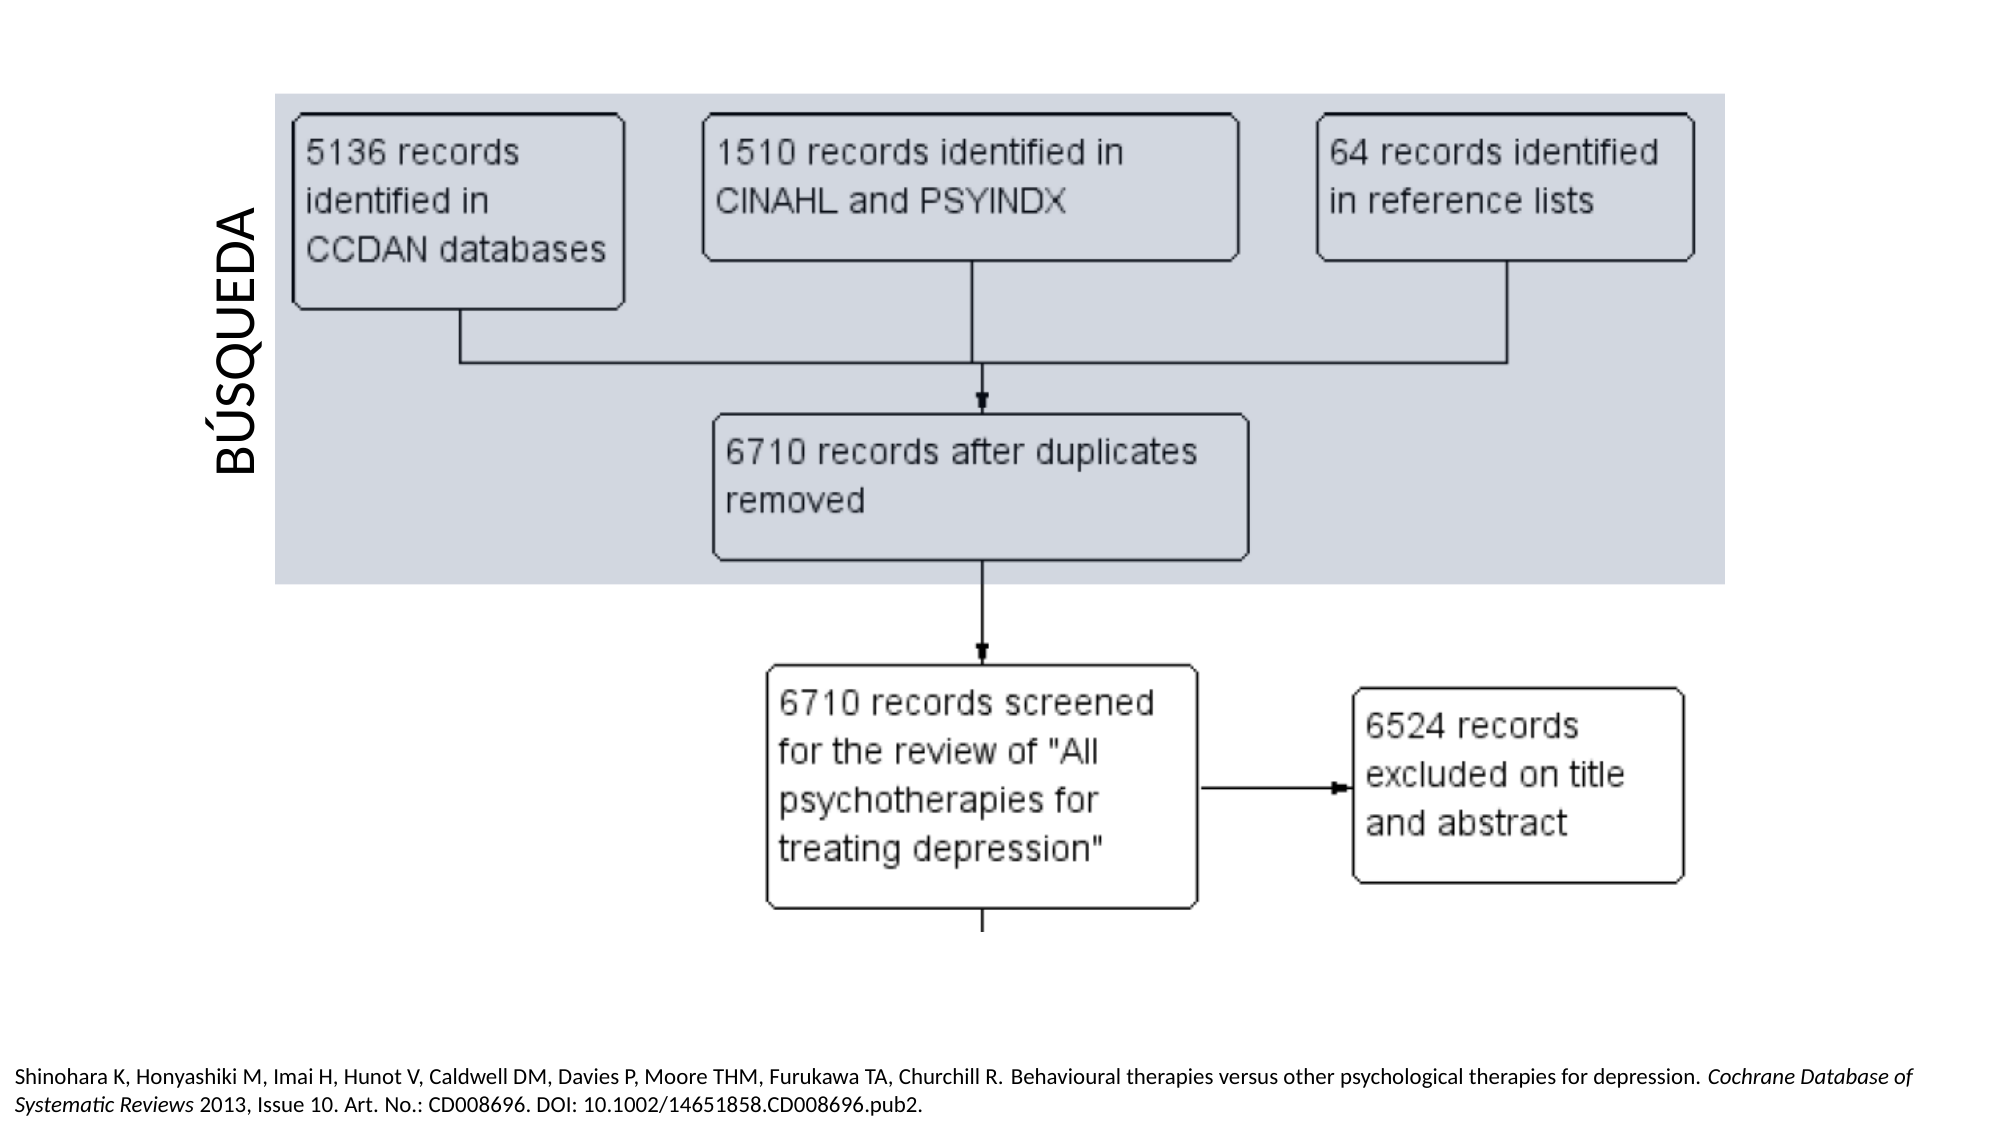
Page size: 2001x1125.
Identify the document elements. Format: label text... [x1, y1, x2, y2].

text_box Shinohara K, Honyashiki M, Imai H, Hunot V, Caldwell DM, Davies P, Moore THM, Furukawa TA, Churchill R. Behavioural therapies versus other psychological therapies for depression. Cochrane Database of Systematic Reviews 2013, Issue 10. Art. No.: CD008696. DOI: 10.1002/14651858.CD008696.pub2. [0, 1054, 2000, 1124]
text_box BÚSQUEDA [189, 193, 274, 493]
picture [274, 93, 1725, 932]
